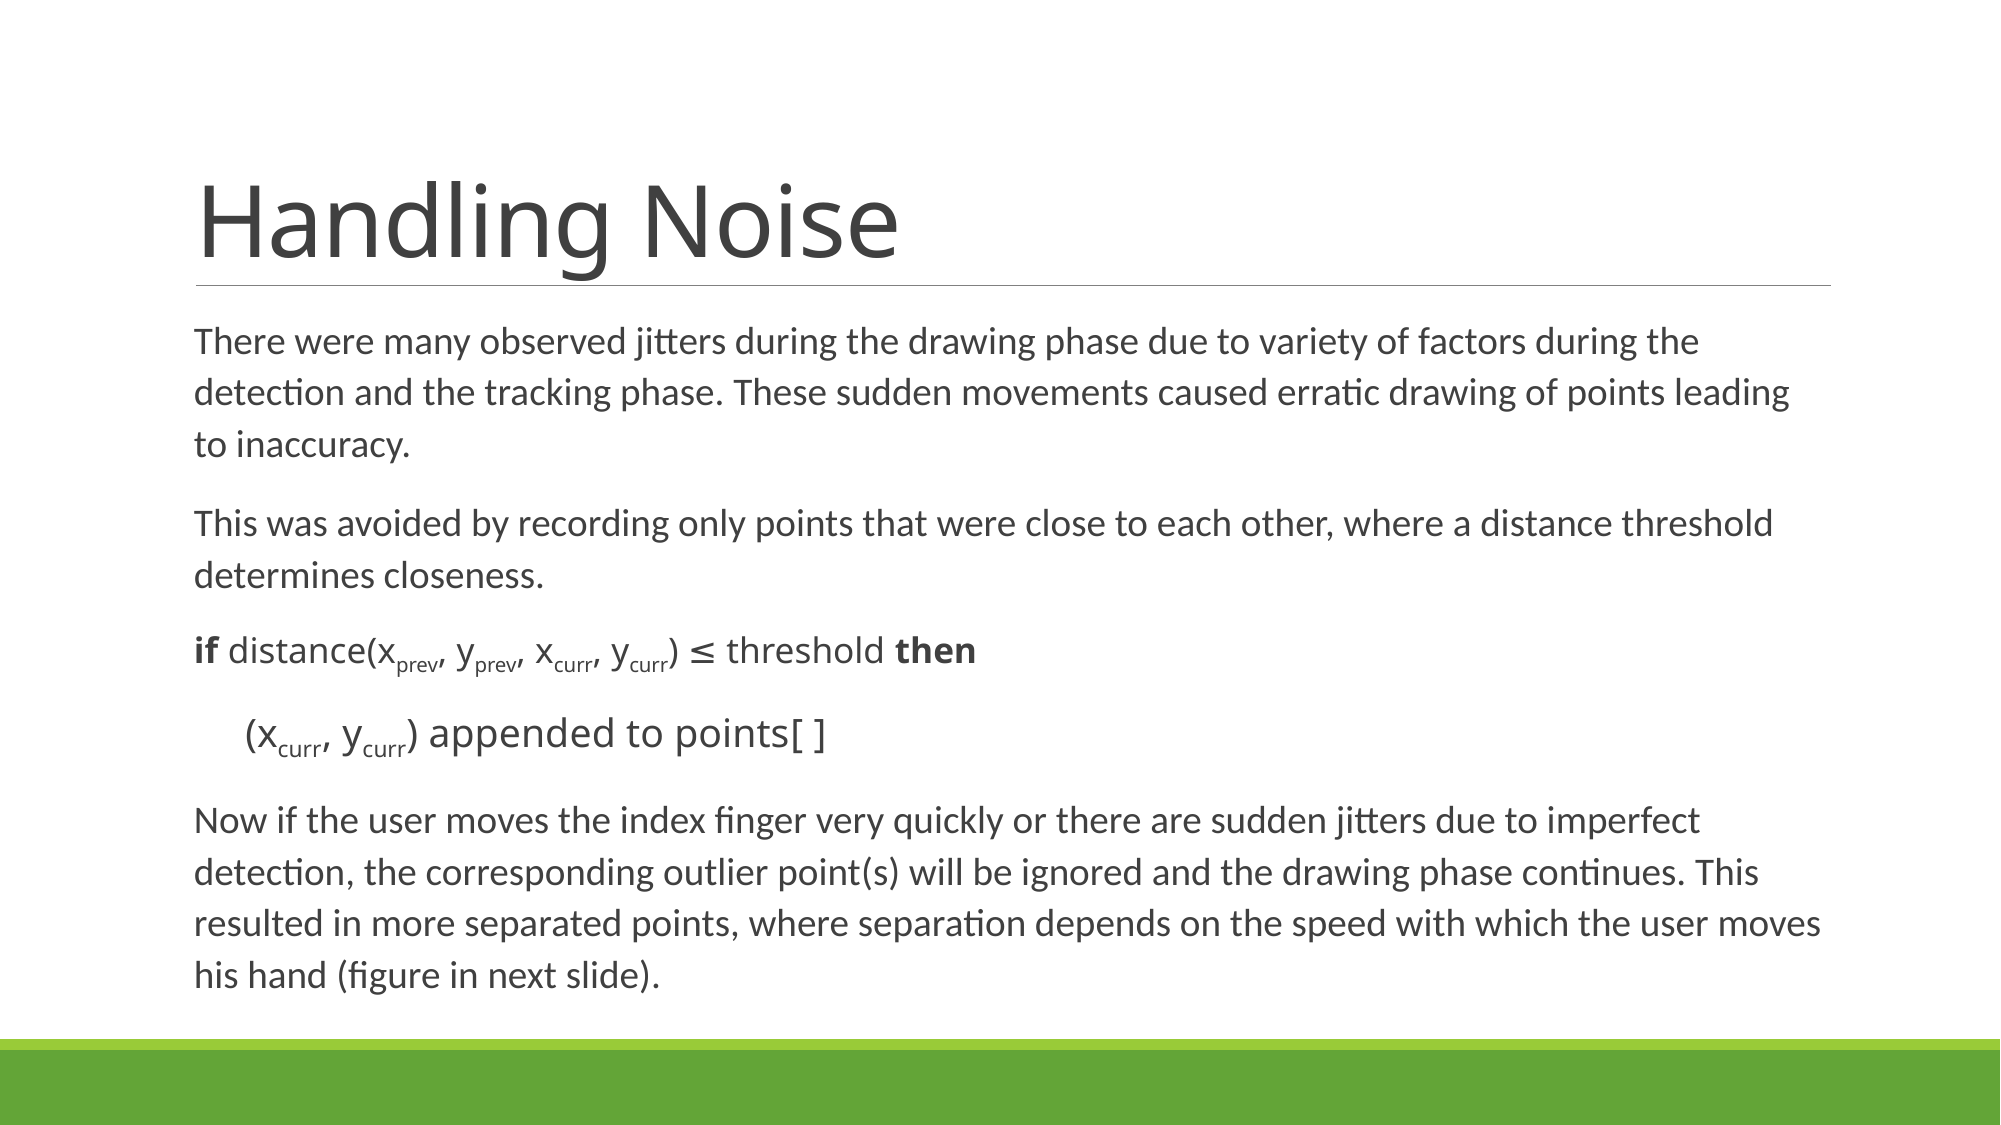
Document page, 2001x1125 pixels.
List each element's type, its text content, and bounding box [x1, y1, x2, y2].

list There were many observed jitters during the drawing phase due to variety of factors during the detection and the tracking phase. These sudden movements caused erratic drawing of points leading to inaccuracy. This was avoided by recording only points that were close to each other, where a distance threshold determines closeness. if distance(xprev, yprev, xcurr, ycurr) ≤ threshold then (xcurr, ycurr) appended to points[ ] Now if the user moves the index finger very quickly or there are sudden jitters due to imperfect detection, the corresponding outlier point(s) will be ignored and the drawing phase continues. This resulted in more separated points, where separation depends on the speed with which the user moves his hand (figure in next slide). [180, 302, 1830, 1006]
title Handling Noise [180, 47, 1830, 285]
